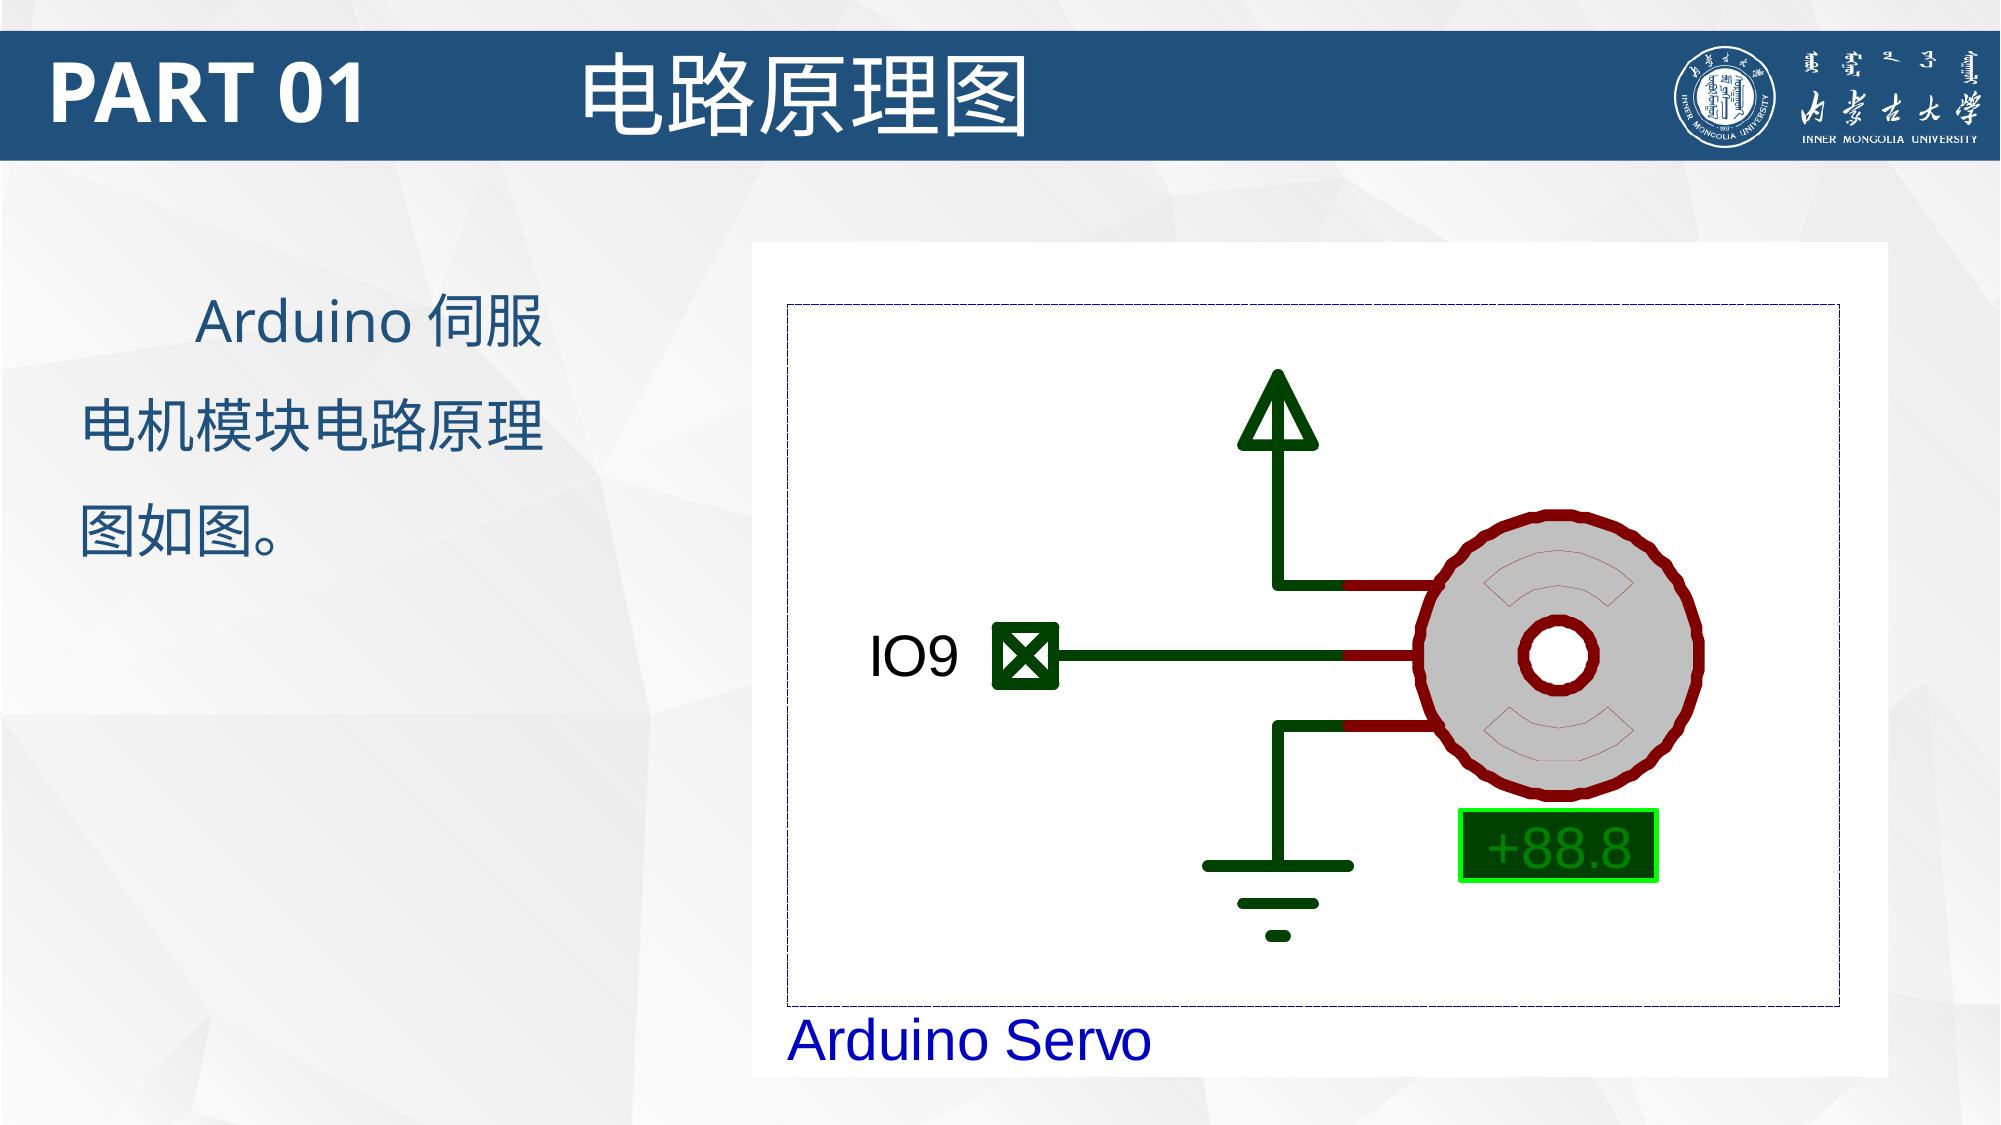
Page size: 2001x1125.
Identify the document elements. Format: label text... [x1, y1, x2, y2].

picture [1673, 46, 1986, 150]
list 电路原理图 [559, 42, 1212, 158]
text_box Arduino伺服电机模块电路原理图如图。 [63, 241, 562, 572]
picture [0, 0, 2001, 1125]
list PART 01 [32, 42, 481, 148]
